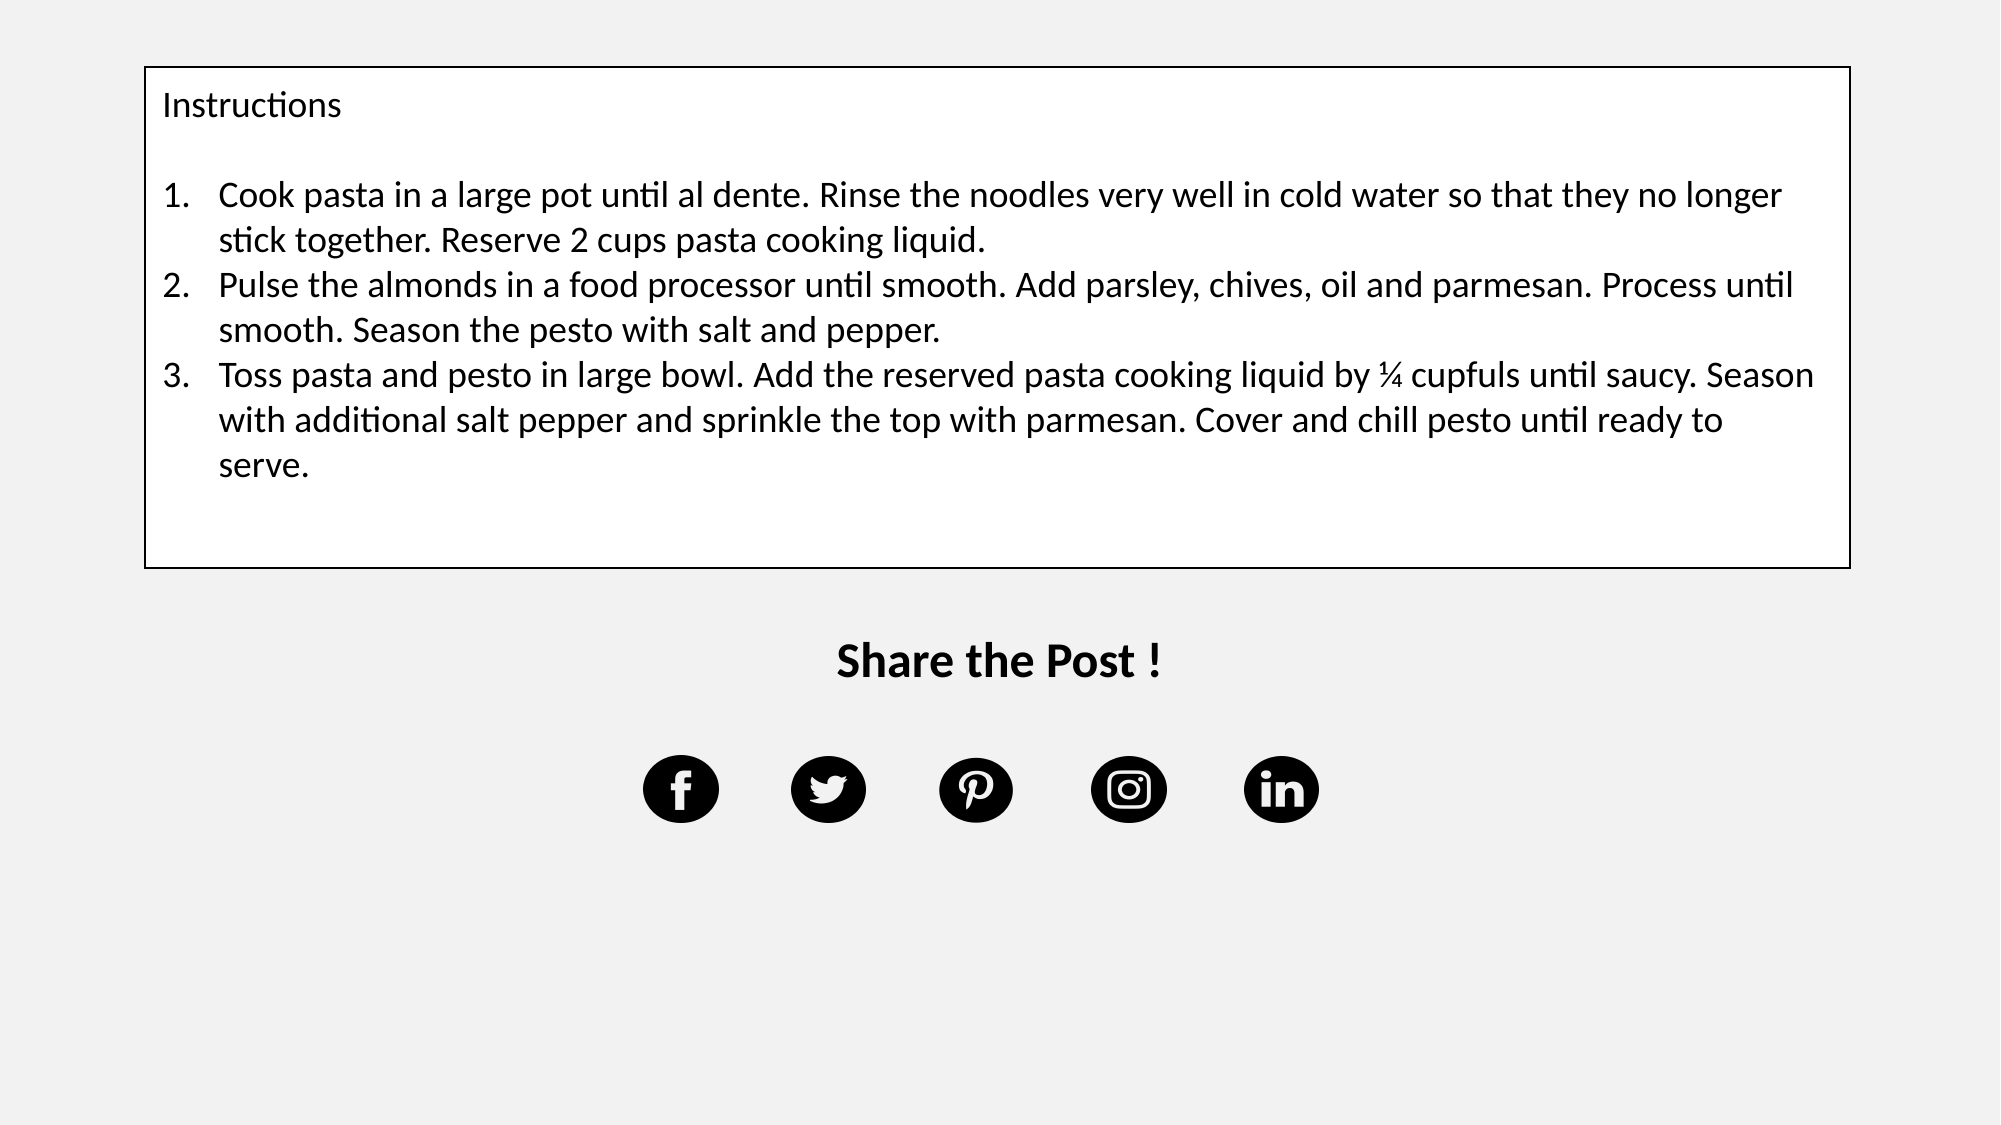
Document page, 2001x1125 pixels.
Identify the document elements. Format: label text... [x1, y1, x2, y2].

picture [1243, 756, 1319, 823]
text_box [144, 66, 1851, 569]
text_box Instructions Cook pasta in a large pot until al dente. Rinse the noodles very well in cold water so that they no longer stick together. Reserve 2 cups pasta cooking liquid. Pulse the almonds in a food processor until smooth. Add parsley, chives, oil and parmesan. Process until smooth. Season the pesto with salt and pepper. Toss pasta and pesto in large bowl. Add the reserved pasta cooking liquid by ¼ cupfuls until saucy. Season with additional salt pepper and sprinkle the top with parmesan. Cover and chill pesto until ready to serve. [147, 72, 1839, 493]
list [1091, 756, 1167, 824]
picture [938, 756, 1014, 823]
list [643, 755, 719, 823]
text_box Share the Post ! [821, 620, 1179, 695]
picture [790, 756, 866, 823]
